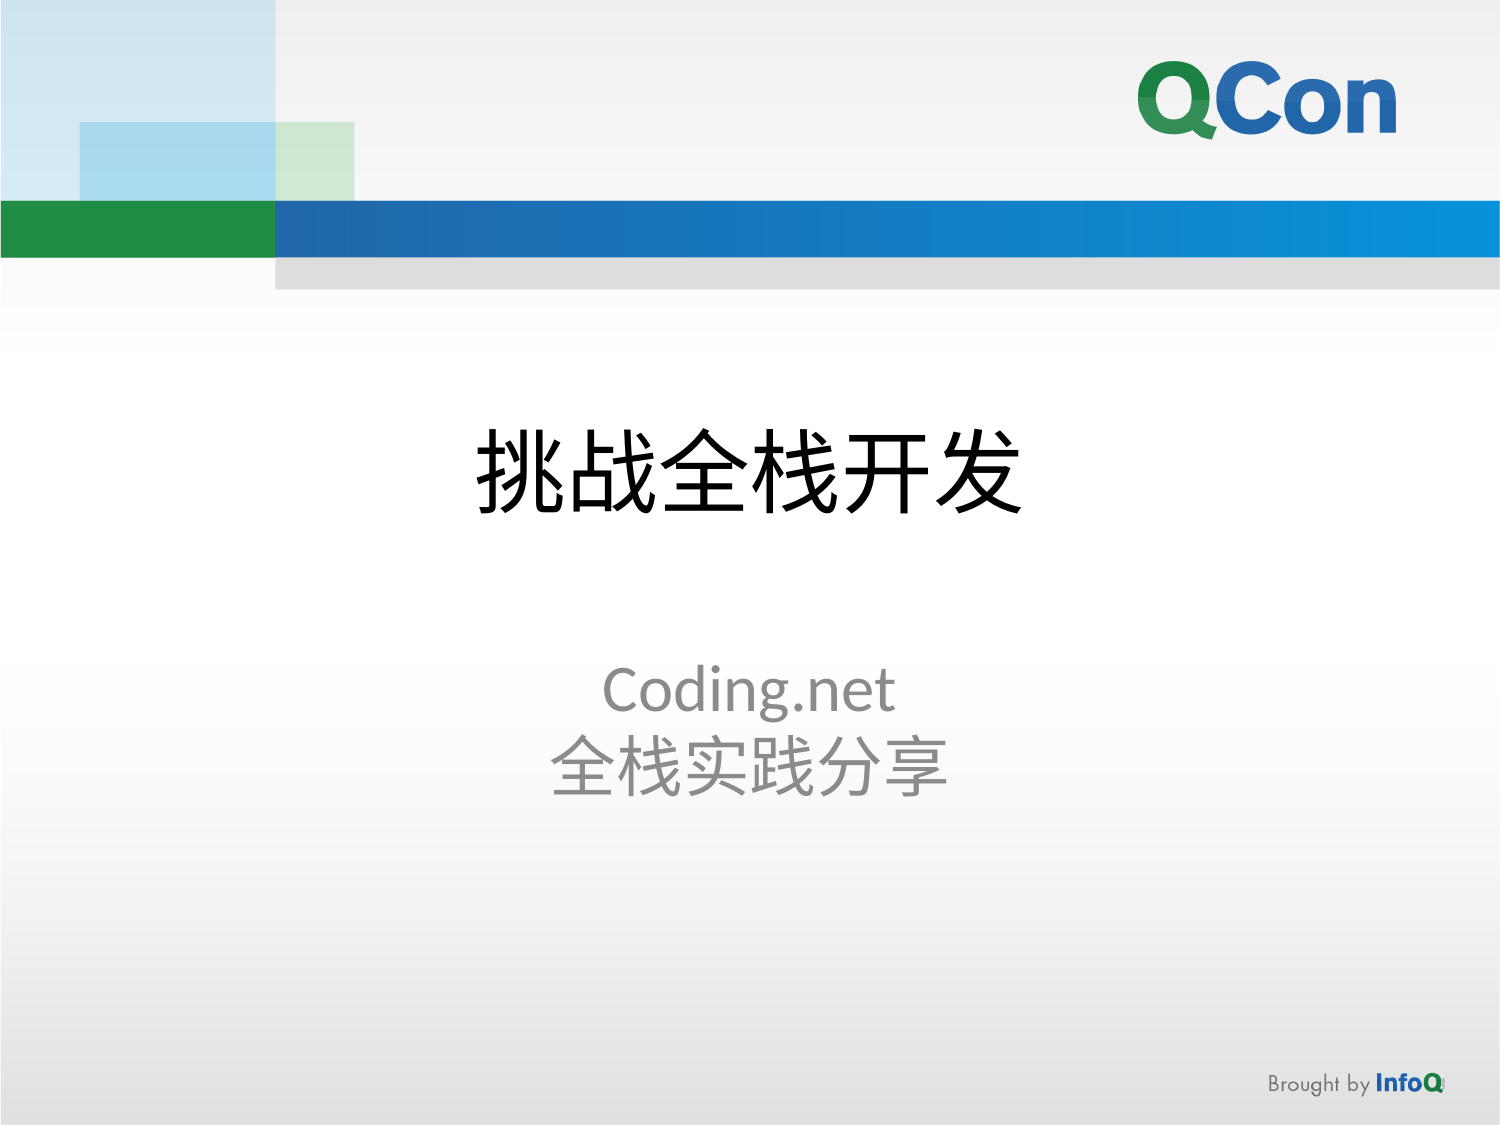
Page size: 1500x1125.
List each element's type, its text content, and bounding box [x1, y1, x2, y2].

picture [0, 0, 1500, 1125]
title 挑战全栈开发 [112, 349, 1388, 591]
subtitle Coding.net 全栈实践分享 [225, 637, 1275, 925]
